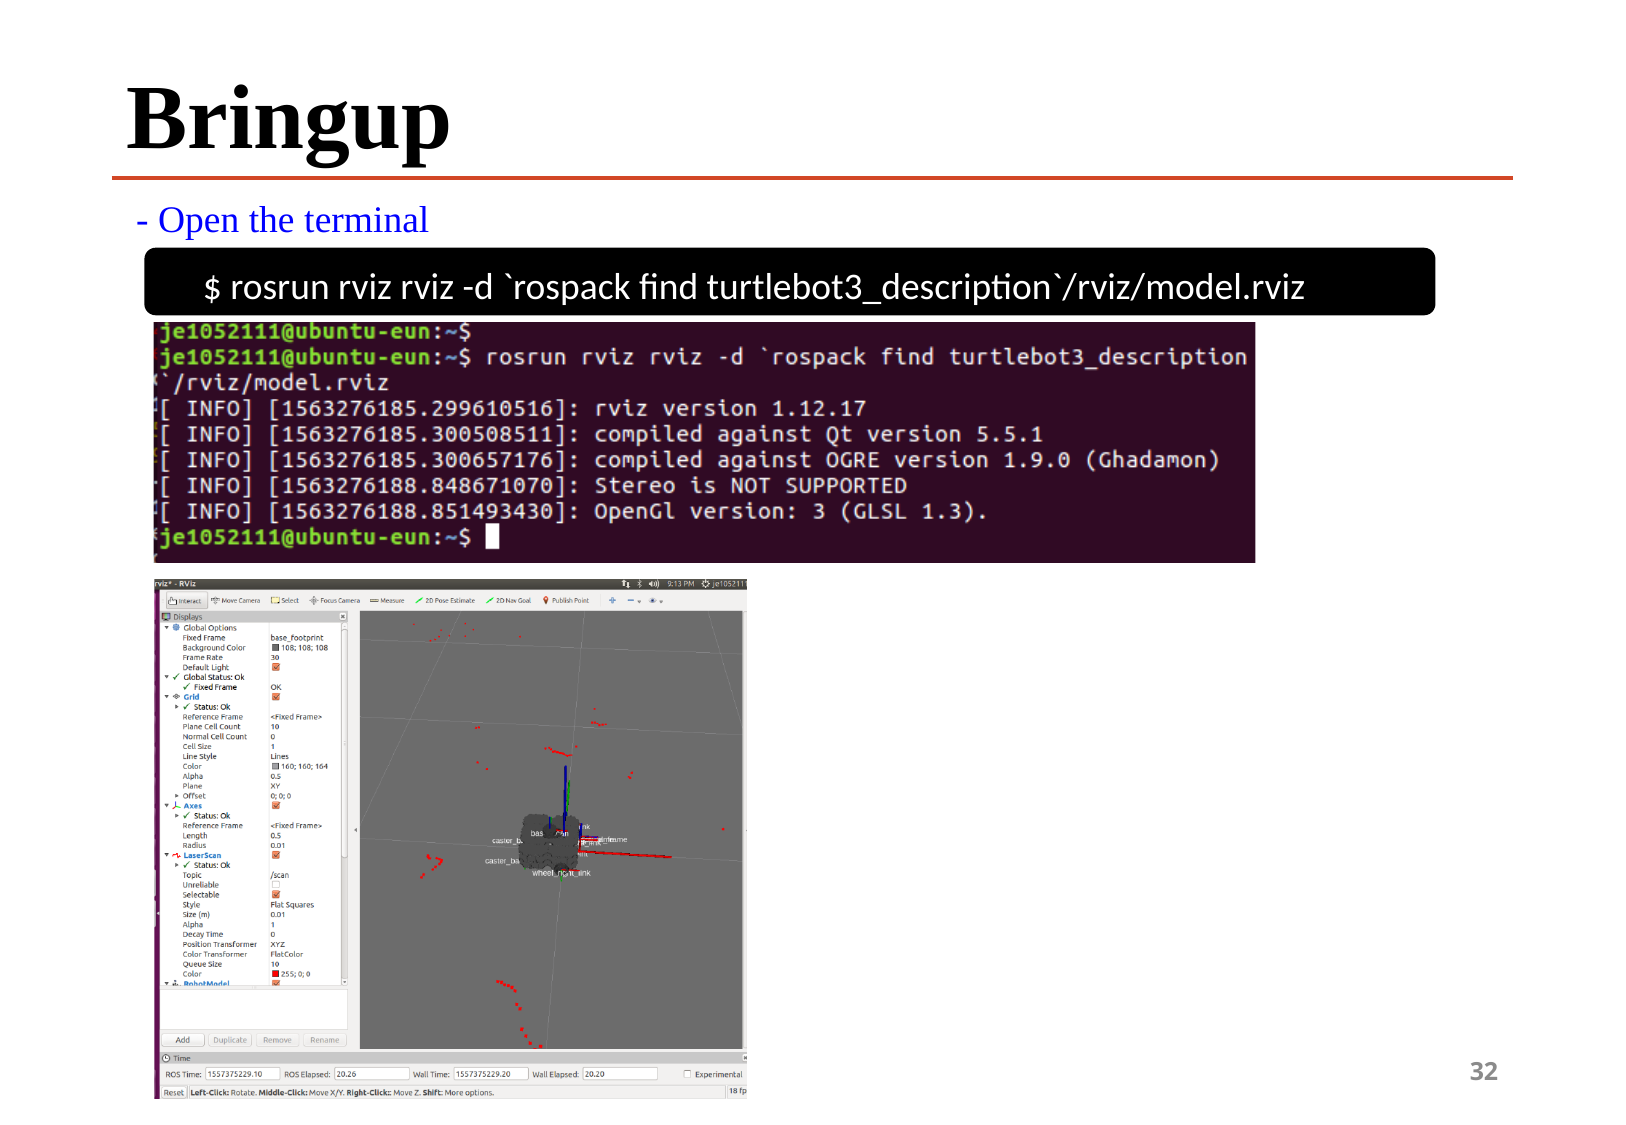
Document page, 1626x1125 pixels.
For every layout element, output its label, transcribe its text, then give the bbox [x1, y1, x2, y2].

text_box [144, 247, 1436, 316]
picture [153, 322, 1256, 563]
slide_number 32 [1433, 1042, 1514, 1103]
title Bringup [111, 59, 1514, 179]
picture [154, 579, 747, 1099]
text_box [184, 316, 223, 322]
list - Open the terminal [111, 187, 1514, 995]
